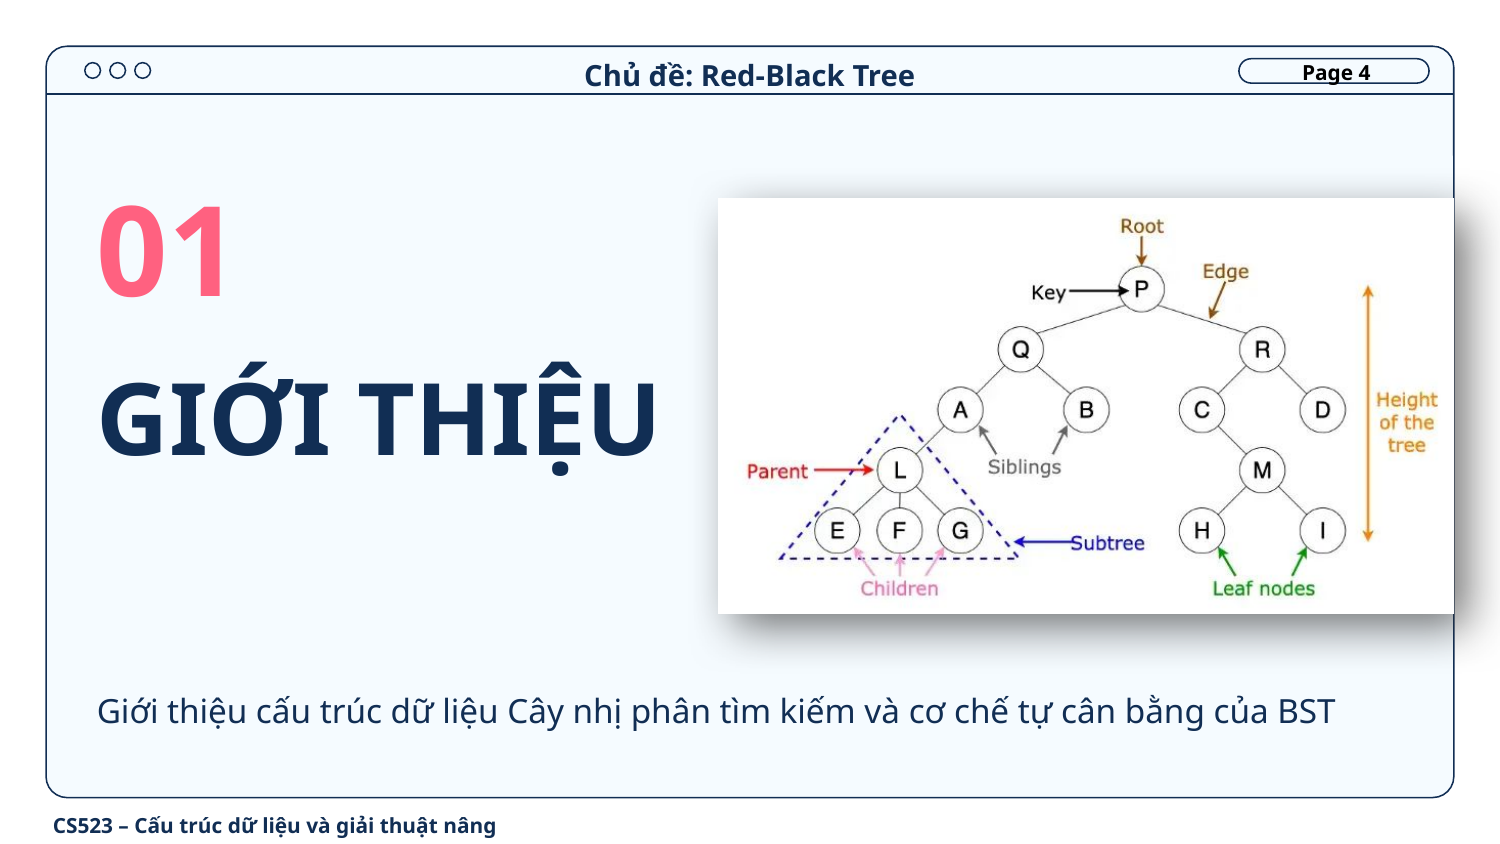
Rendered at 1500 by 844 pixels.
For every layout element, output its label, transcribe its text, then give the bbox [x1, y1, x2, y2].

text_box CS523 – Cấu trúc dữ liệu và giải thuật nâng cao [37, 797, 542, 844]
text_box Chủ đề: Red-Black Tree [569, 41, 931, 110]
text_box Page 4 [1287, 52, 1398, 92]
title GIỚI THIỆU [81, 352, 700, 491]
picture [717, 198, 1454, 614]
subtitle Giới thiệu cấu trúc dữ liệu Cây nhị phân tìm kiếm và cơ chế tự cân bằng của BST [81, 675, 1410, 749]
title 01 [81, 198, 362, 337]
